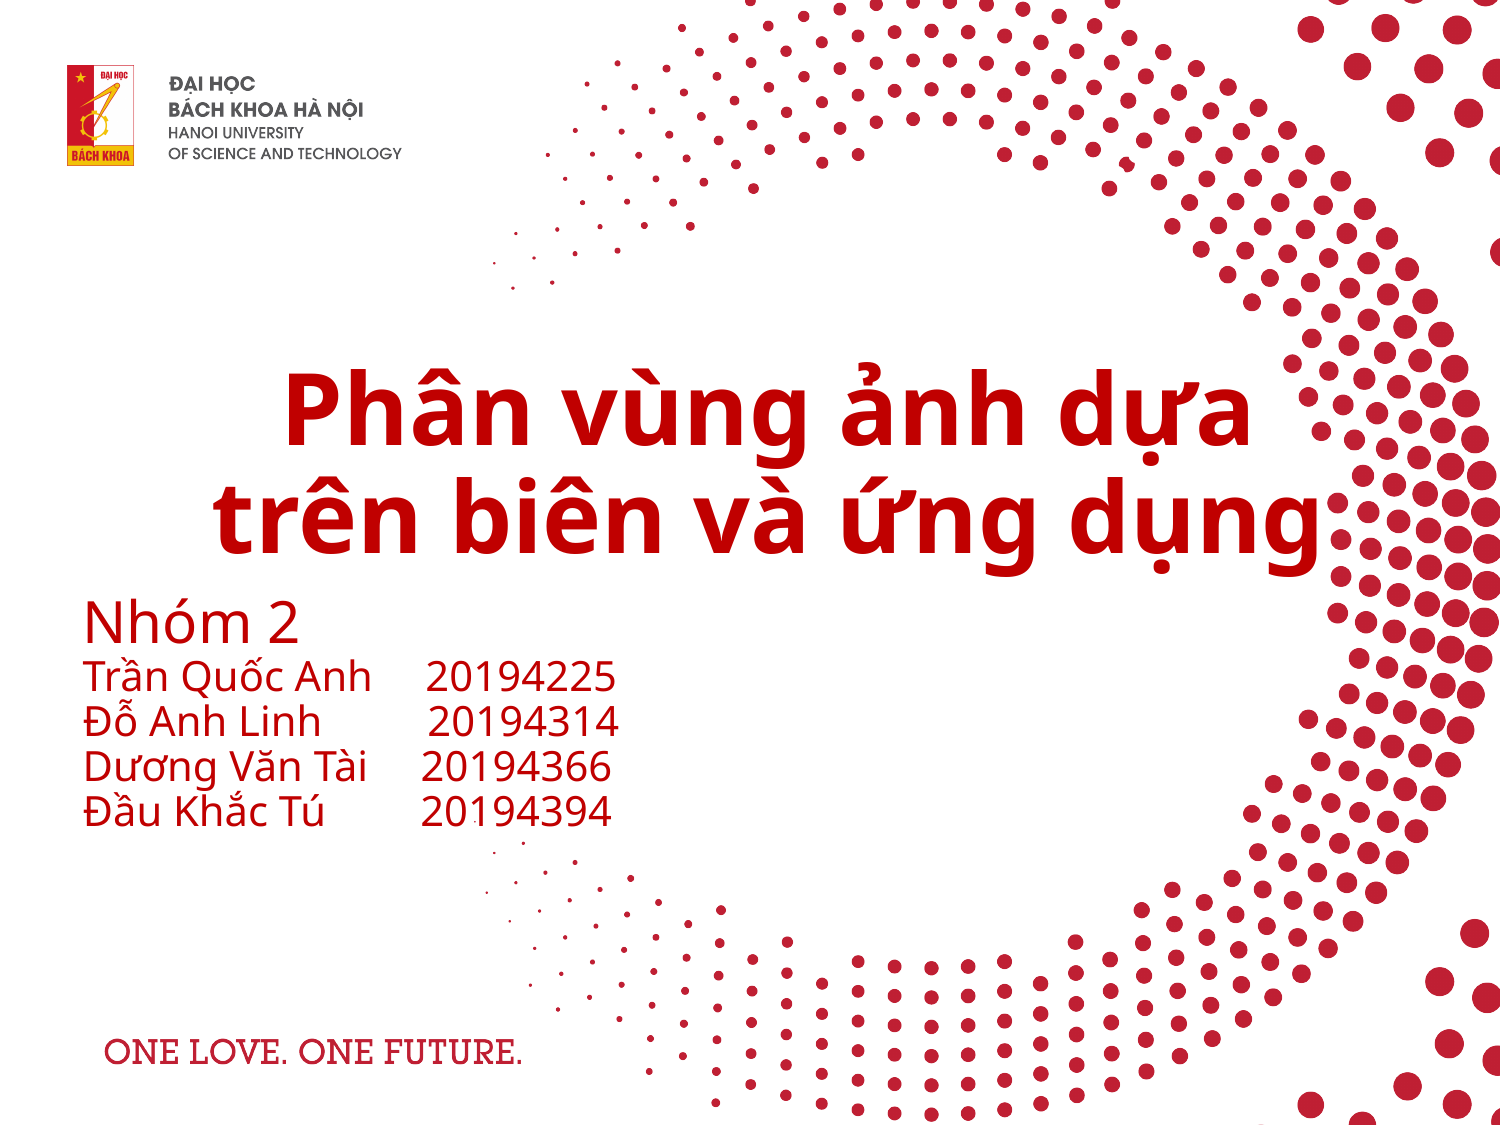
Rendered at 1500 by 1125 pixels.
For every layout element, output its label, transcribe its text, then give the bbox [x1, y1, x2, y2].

text_box Nhóm 2 Trần Quốc Anh 20194225 Đỗ Anh Linh 20194314 Dương Văn Tài 20194366 Đầu Khắc Tú 20194394 [67, 585, 1273, 938]
text_box Phân vùng ảnh dựa trên biên và ứng dụng [166, 351, 1372, 595]
picture [0, 0, 1500, 1125]
